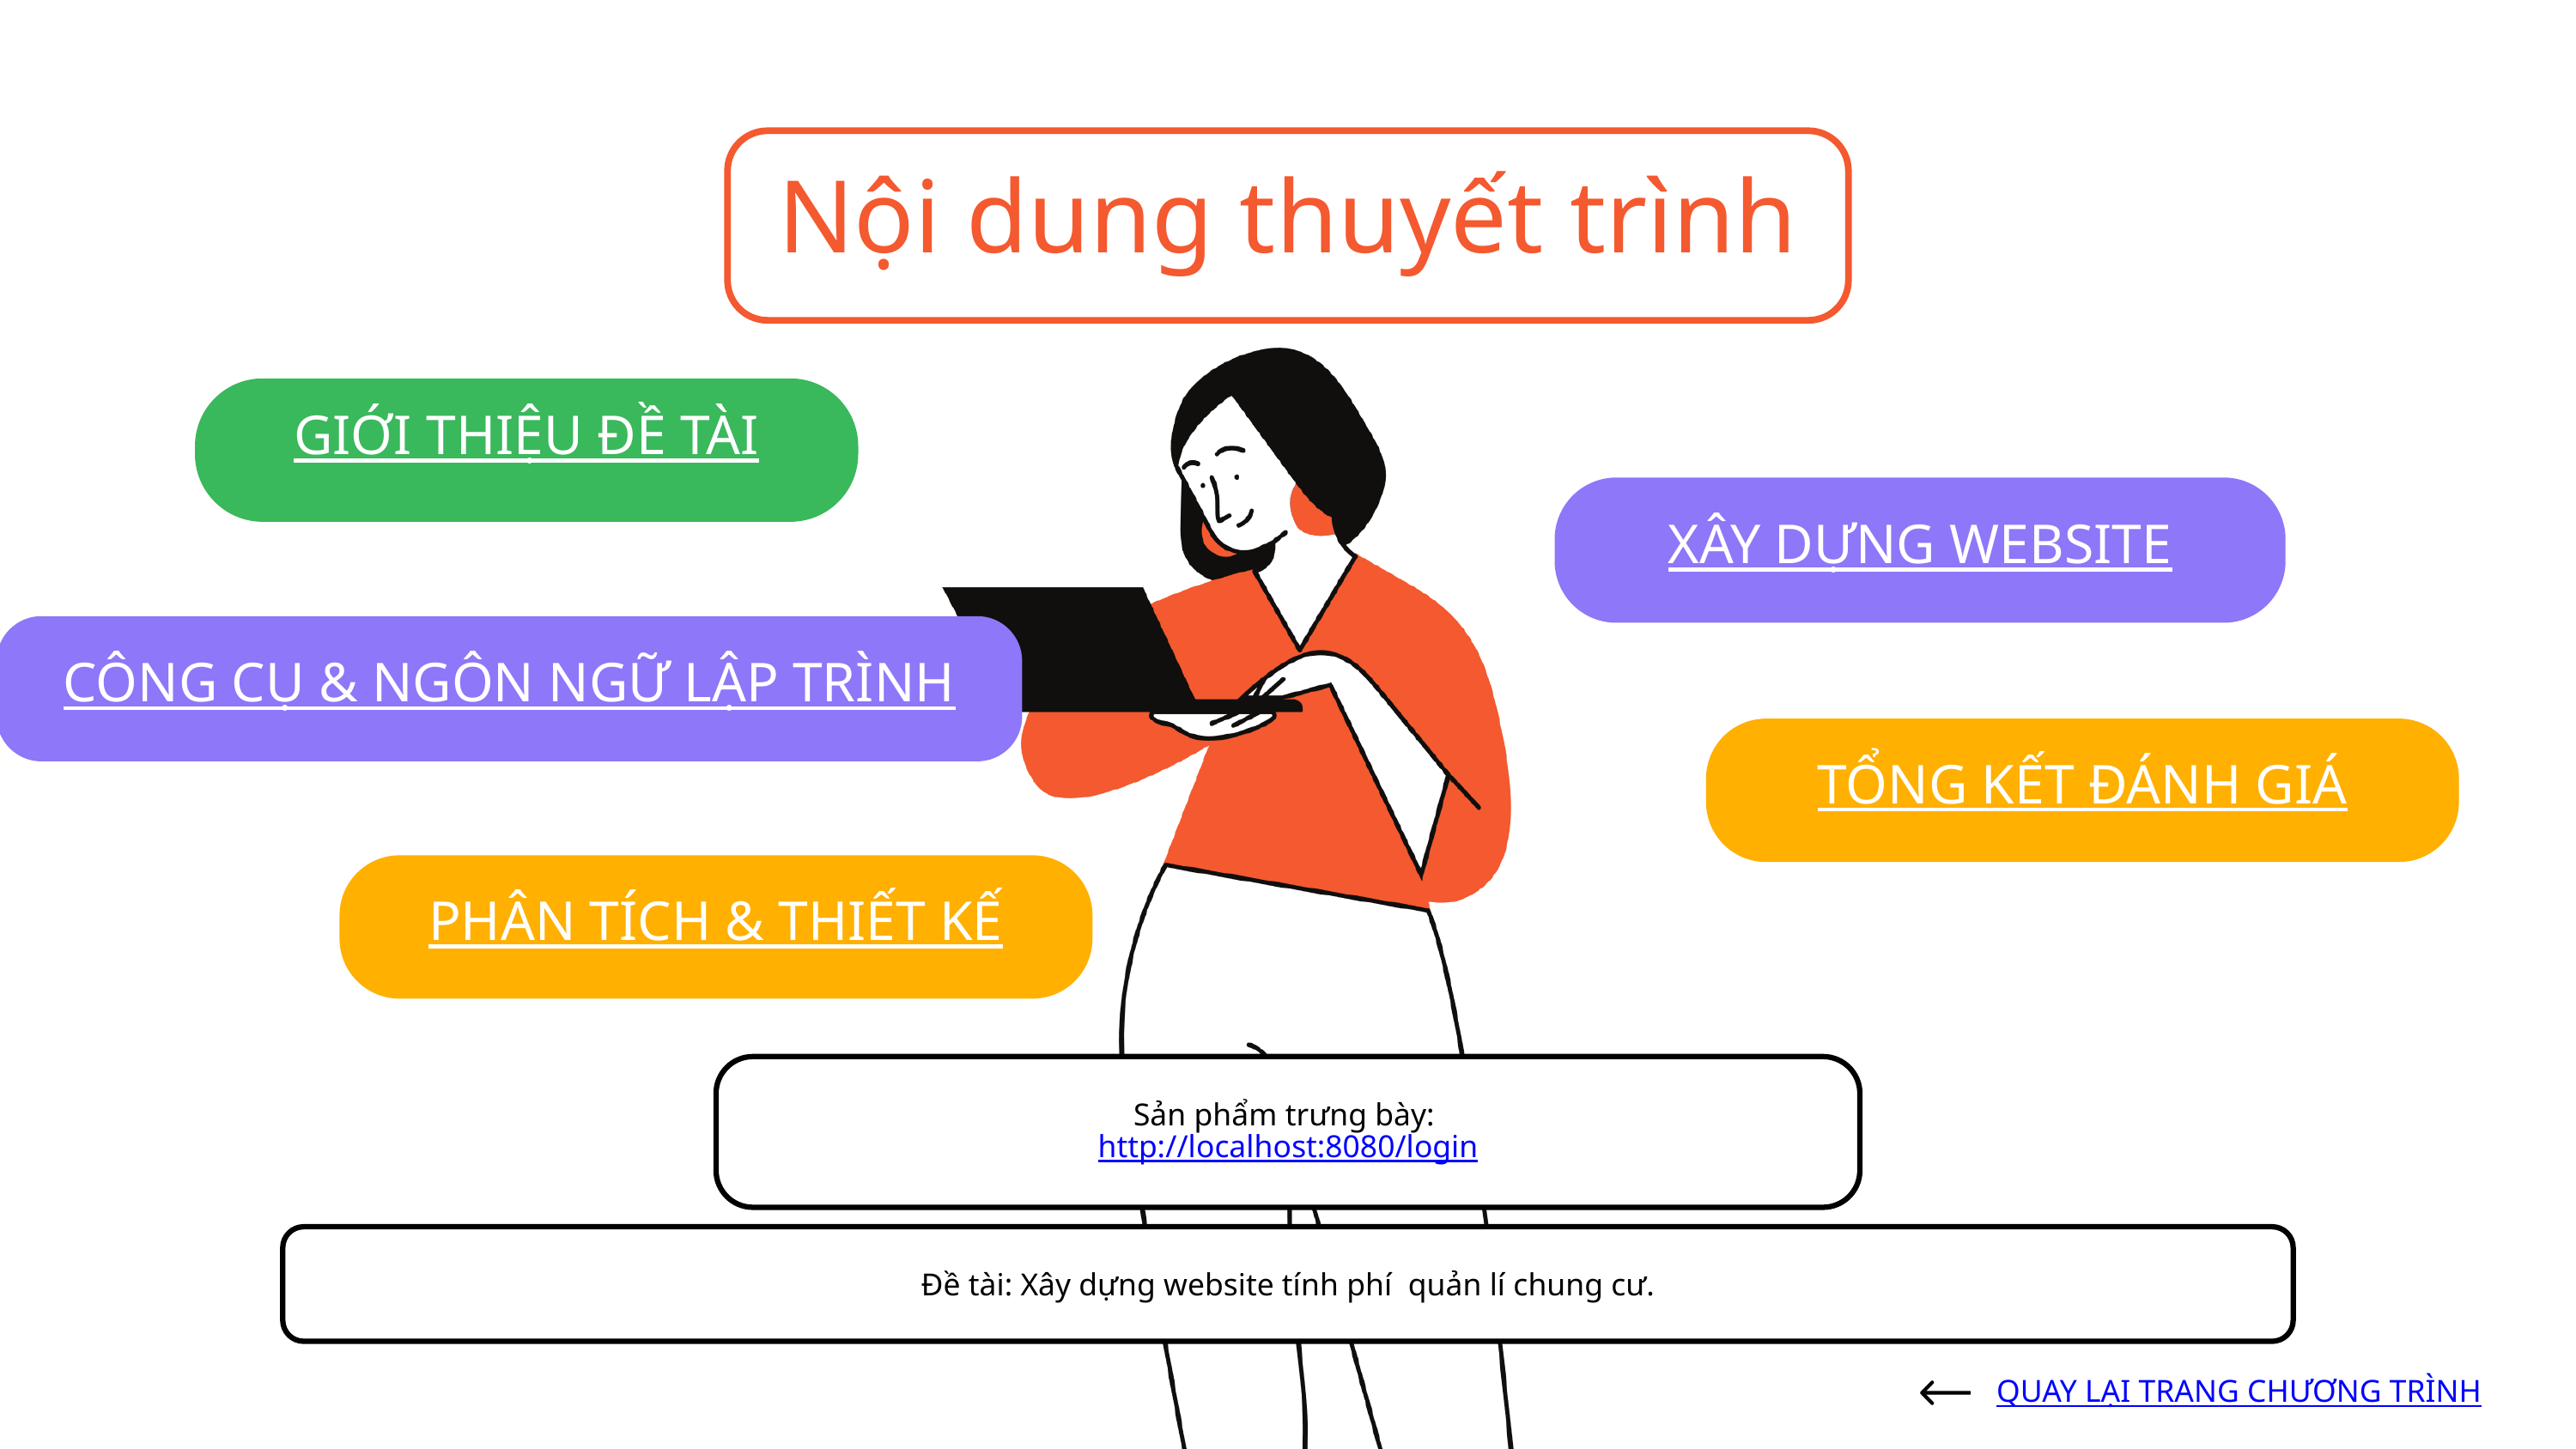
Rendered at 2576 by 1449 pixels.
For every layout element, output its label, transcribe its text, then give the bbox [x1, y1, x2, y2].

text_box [715, 1056, 1861, 1208]
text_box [343, 858, 1090, 996]
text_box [1558, 480, 2283, 620]
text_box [726, 130, 1849, 321]
text_box [942, 1215, 1634, 1223]
text_box [942, 348, 1634, 1053]
text_box QUAY LẠI TRANG CHƯƠNG TRÌNH [1996, 1371, 2519, 1414]
text_box [942, 1351, 1634, 1449]
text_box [283, 1226, 2293, 1342]
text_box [0, 619, 1019, 759]
text_box [1920, 1380, 1971, 1405]
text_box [197, 381, 855, 519]
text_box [1709, 721, 2457, 859]
